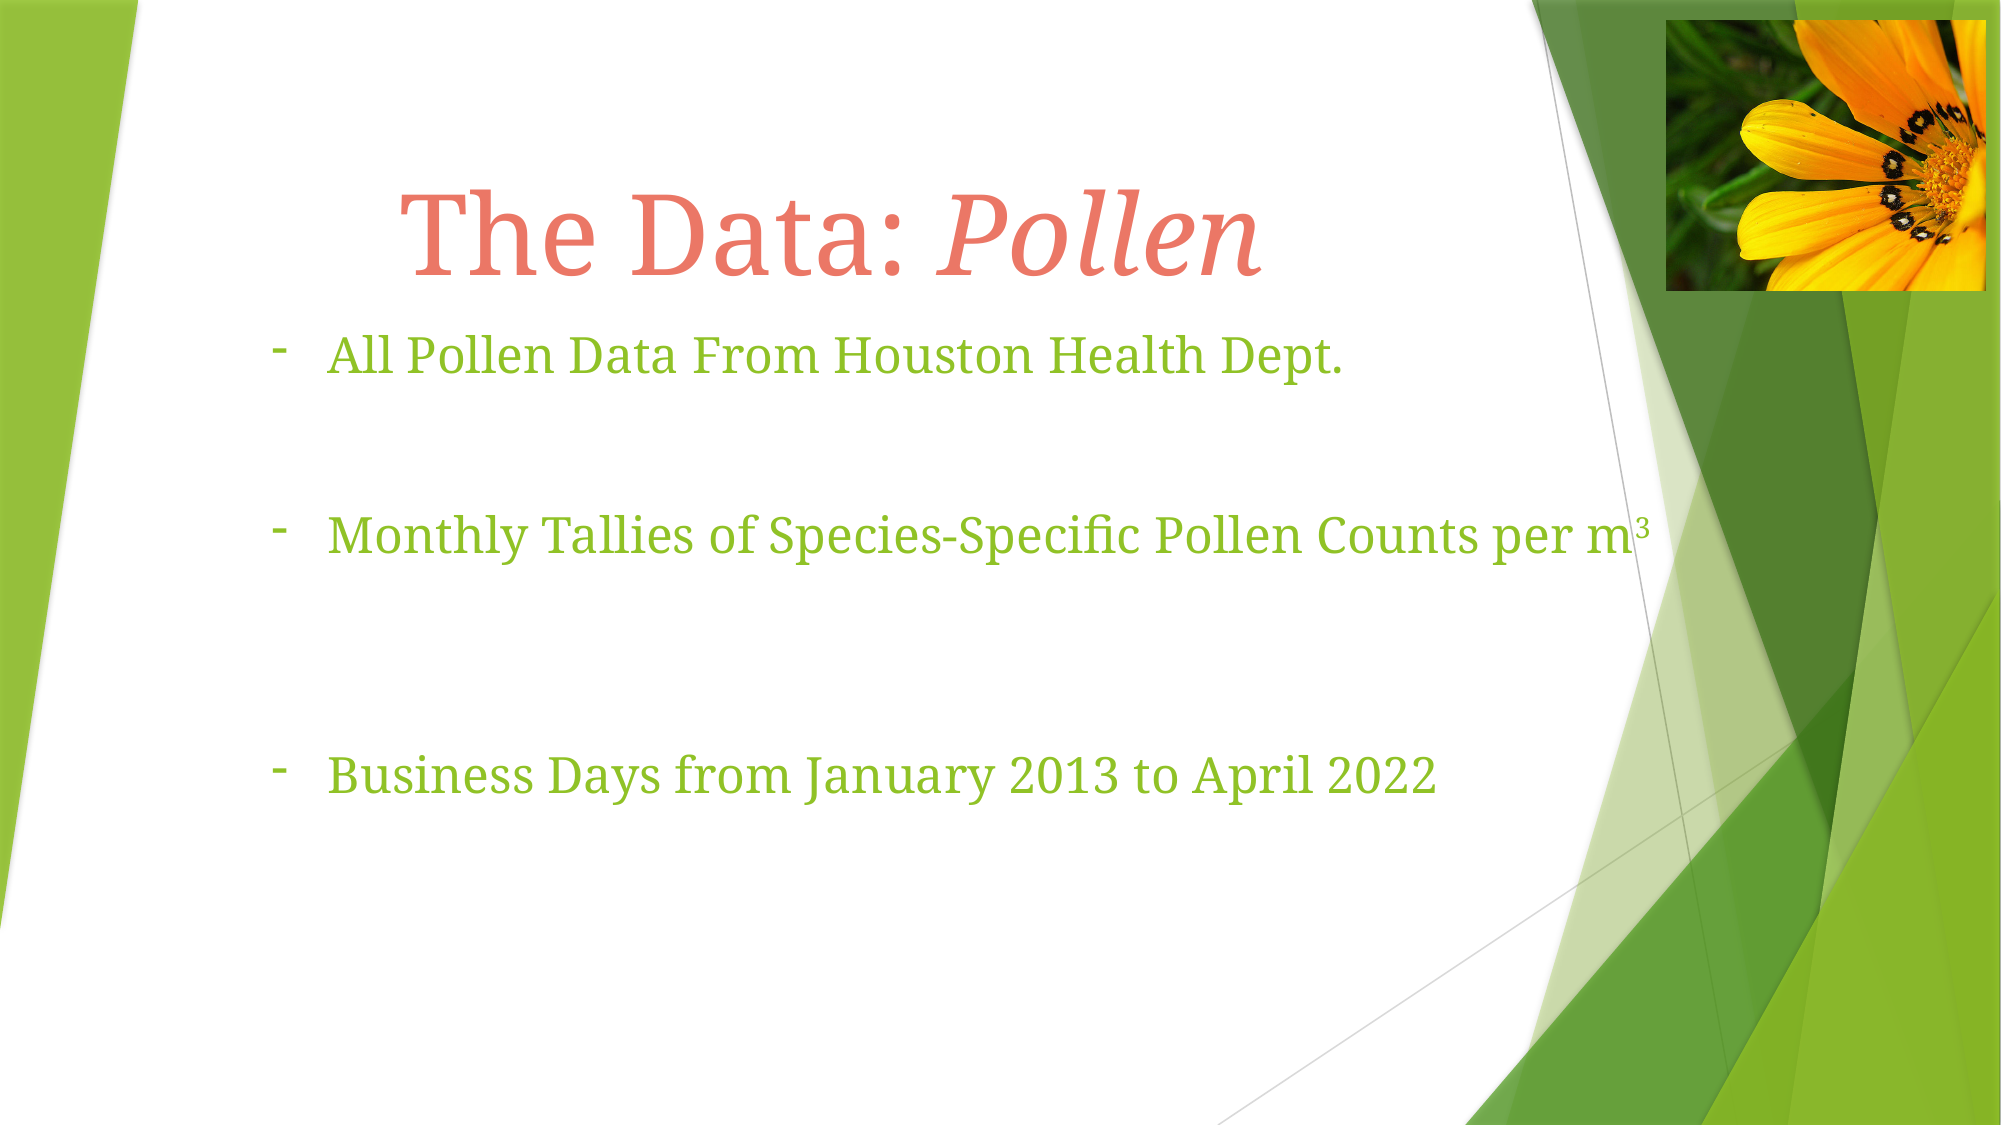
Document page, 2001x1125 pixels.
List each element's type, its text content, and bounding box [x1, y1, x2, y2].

picture [1666, 20, 1986, 292]
text_box All Pollen Data From Houston Health Dept. Monthly Tallies of Species-Specific Pollen Counts per m3 Business Days from January 2013 to April 2022 [256, 774, 1667, 992]
title The Data: Pollen [79, 35, 1584, 306]
